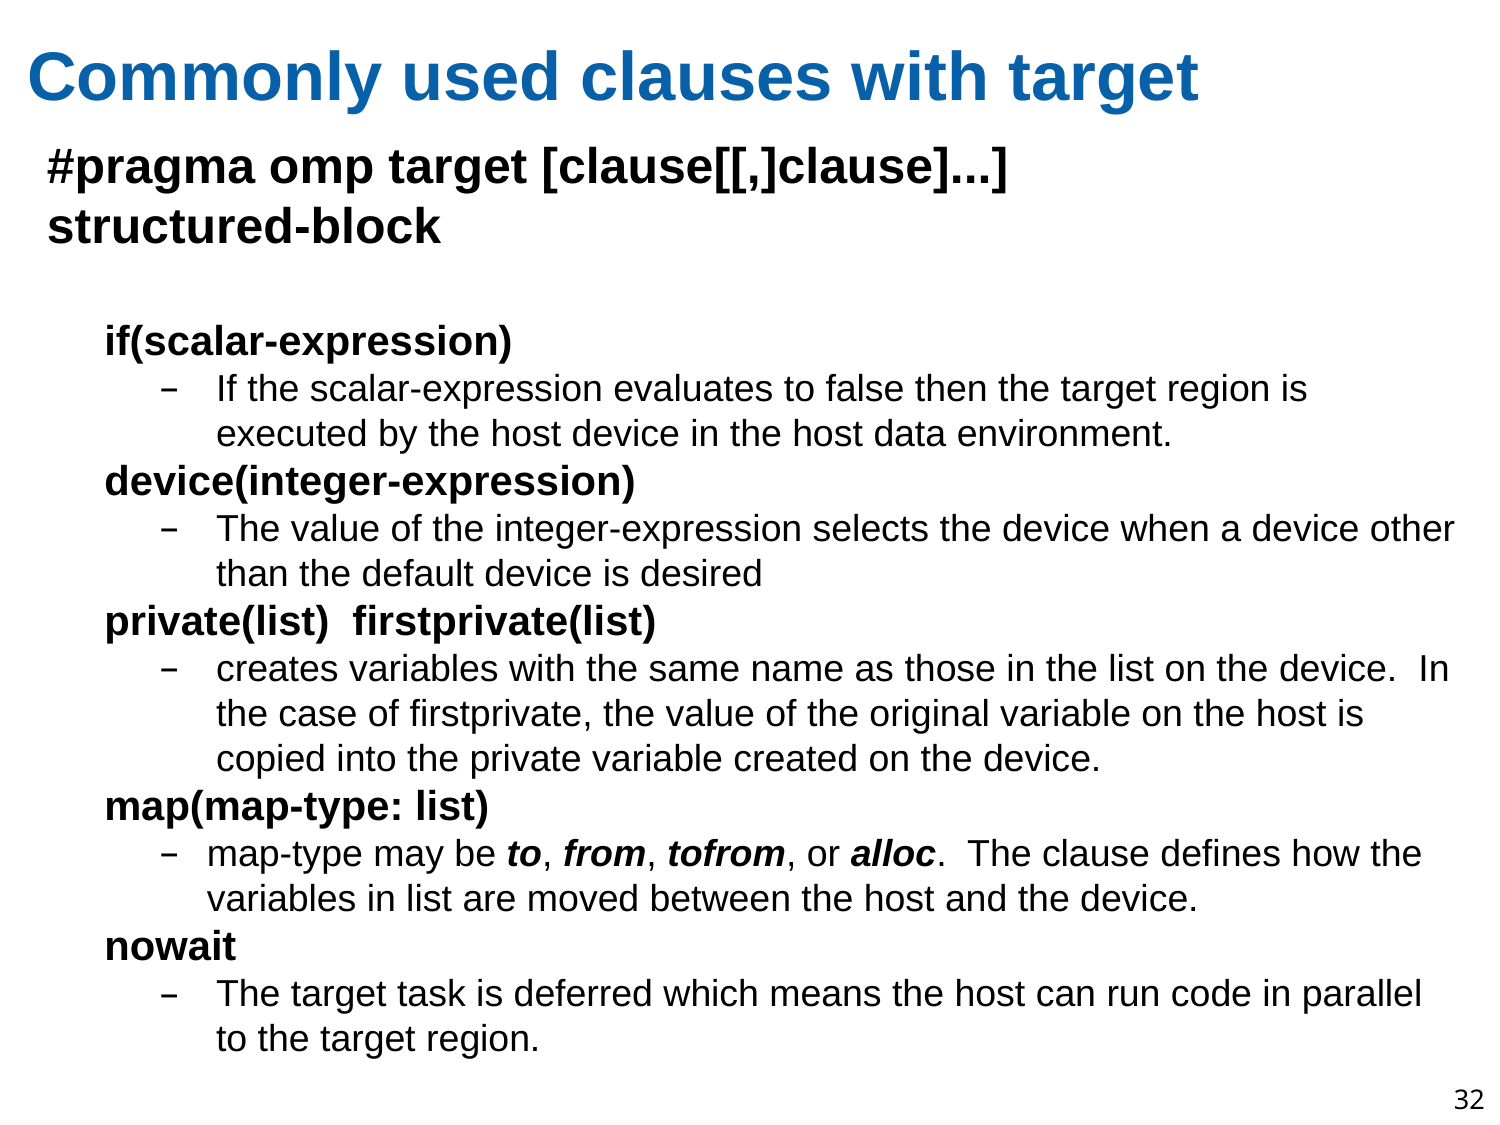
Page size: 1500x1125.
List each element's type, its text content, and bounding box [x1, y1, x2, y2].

picture [176, 428, 797, 478]
slide_number 32 [1374, 1074, 1500, 1125]
list #pragma omp target [clause[[,]clause]...] structured-block if(scalar-expression) If the scalar-expression evaluates to false then the target region is executed by the host device in the host data environment. device(integer-expression) The value of the integer-expression selects the device when a device other than the default device is desired private(list) firstprivate(list) creates variables with the same name as those in the list on the device. In the case of firstprivate, the value of the original variable on the host is copied into the private variable created on the device. map(map-type: list) map-type may be to, from, tofrom, or alloc. The clause defines how the variables in list are moved between the host and the device. nowait The target task is deferred which means the host can run code in parallel to the target region. [46, 133, 1463, 1082]
title Commonly used clauses with target [27, 31, 1379, 178]
table_cell Above plus target data region [173, 430, 797, 480]
